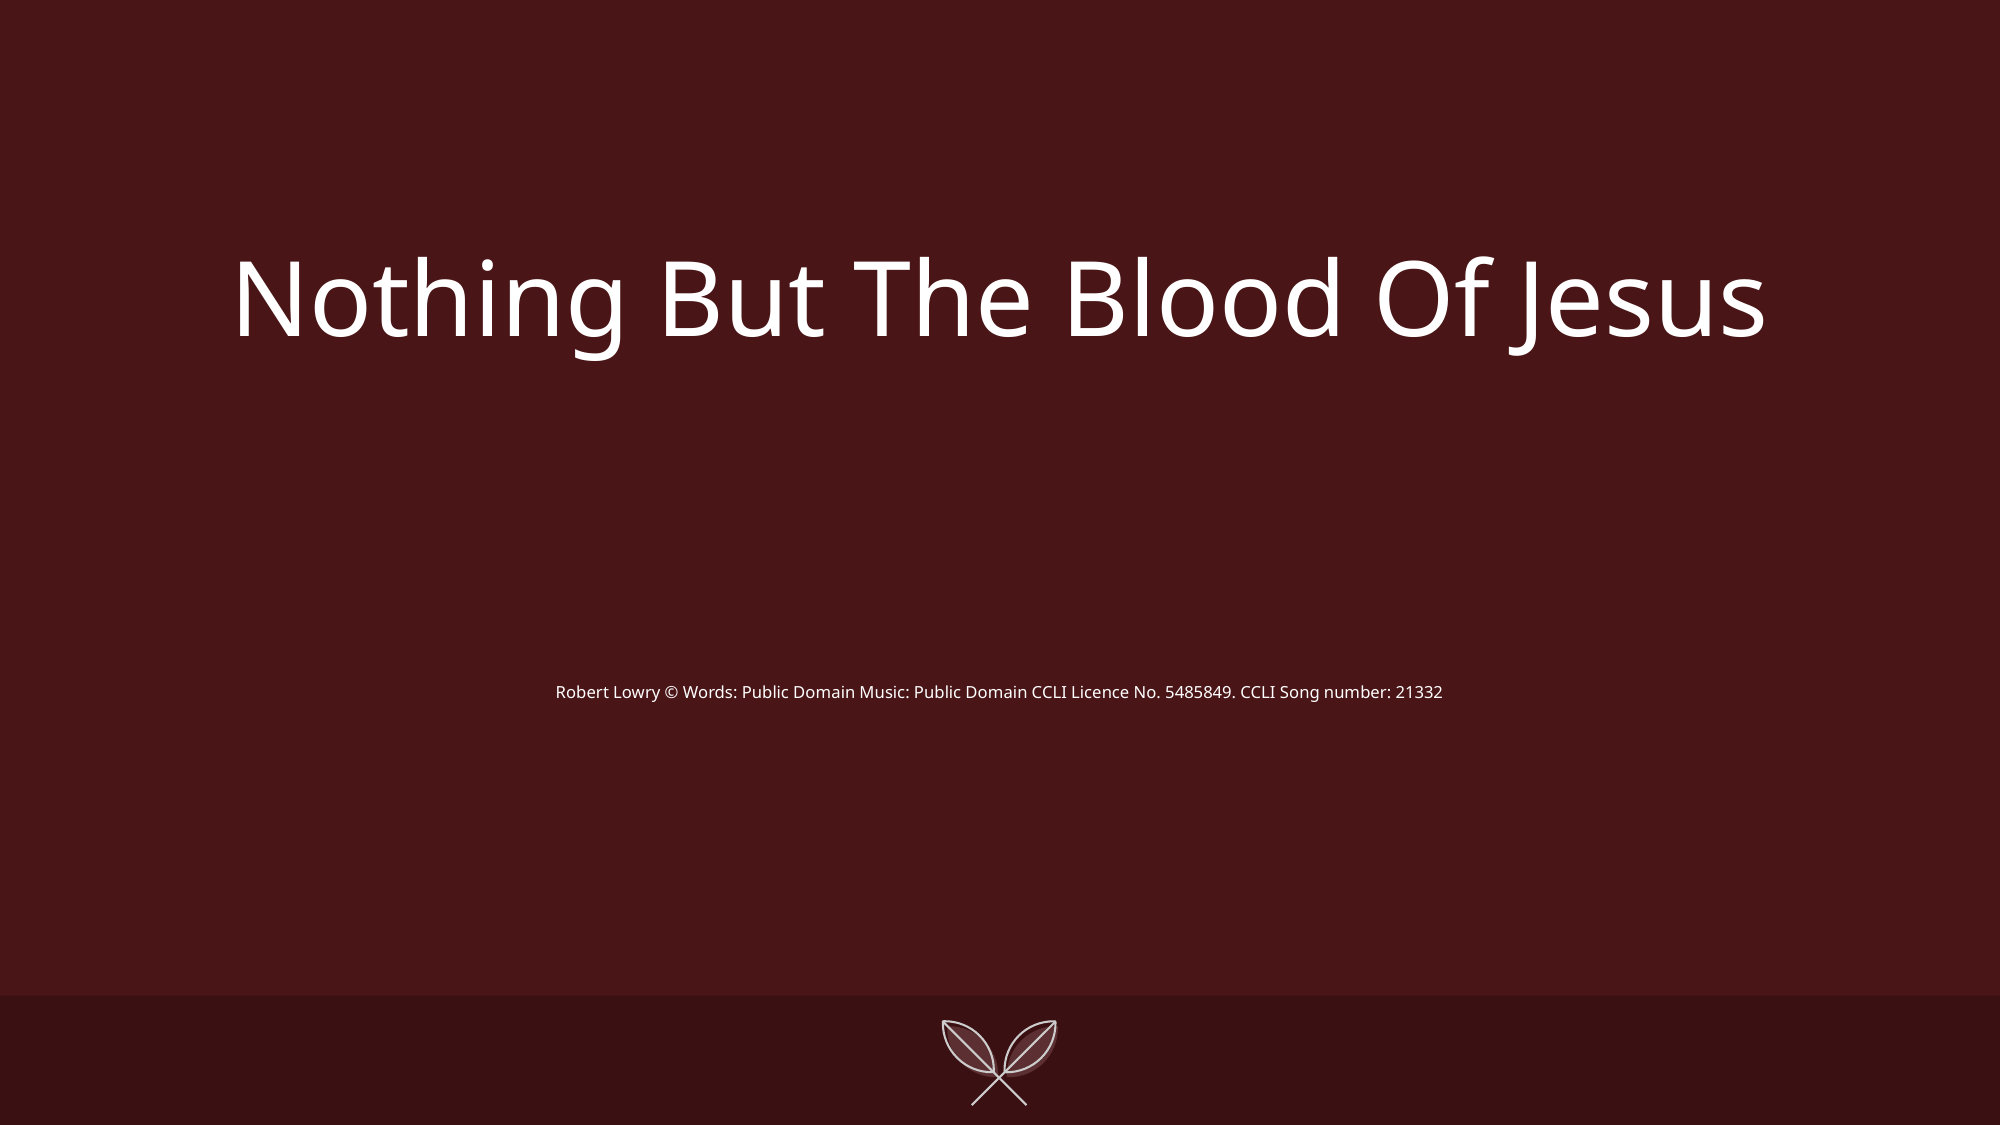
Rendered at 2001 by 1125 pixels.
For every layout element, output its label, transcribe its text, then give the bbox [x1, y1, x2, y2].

text_box Robert Lowry © Words: Public Domain Music: Public Domain CCLI Licence No. 5485849. CCLI Song number: 21332 [200, 674, 1800, 710]
text_box Nothing But The Blood Of Jesus [200, 224, 1800, 365]
